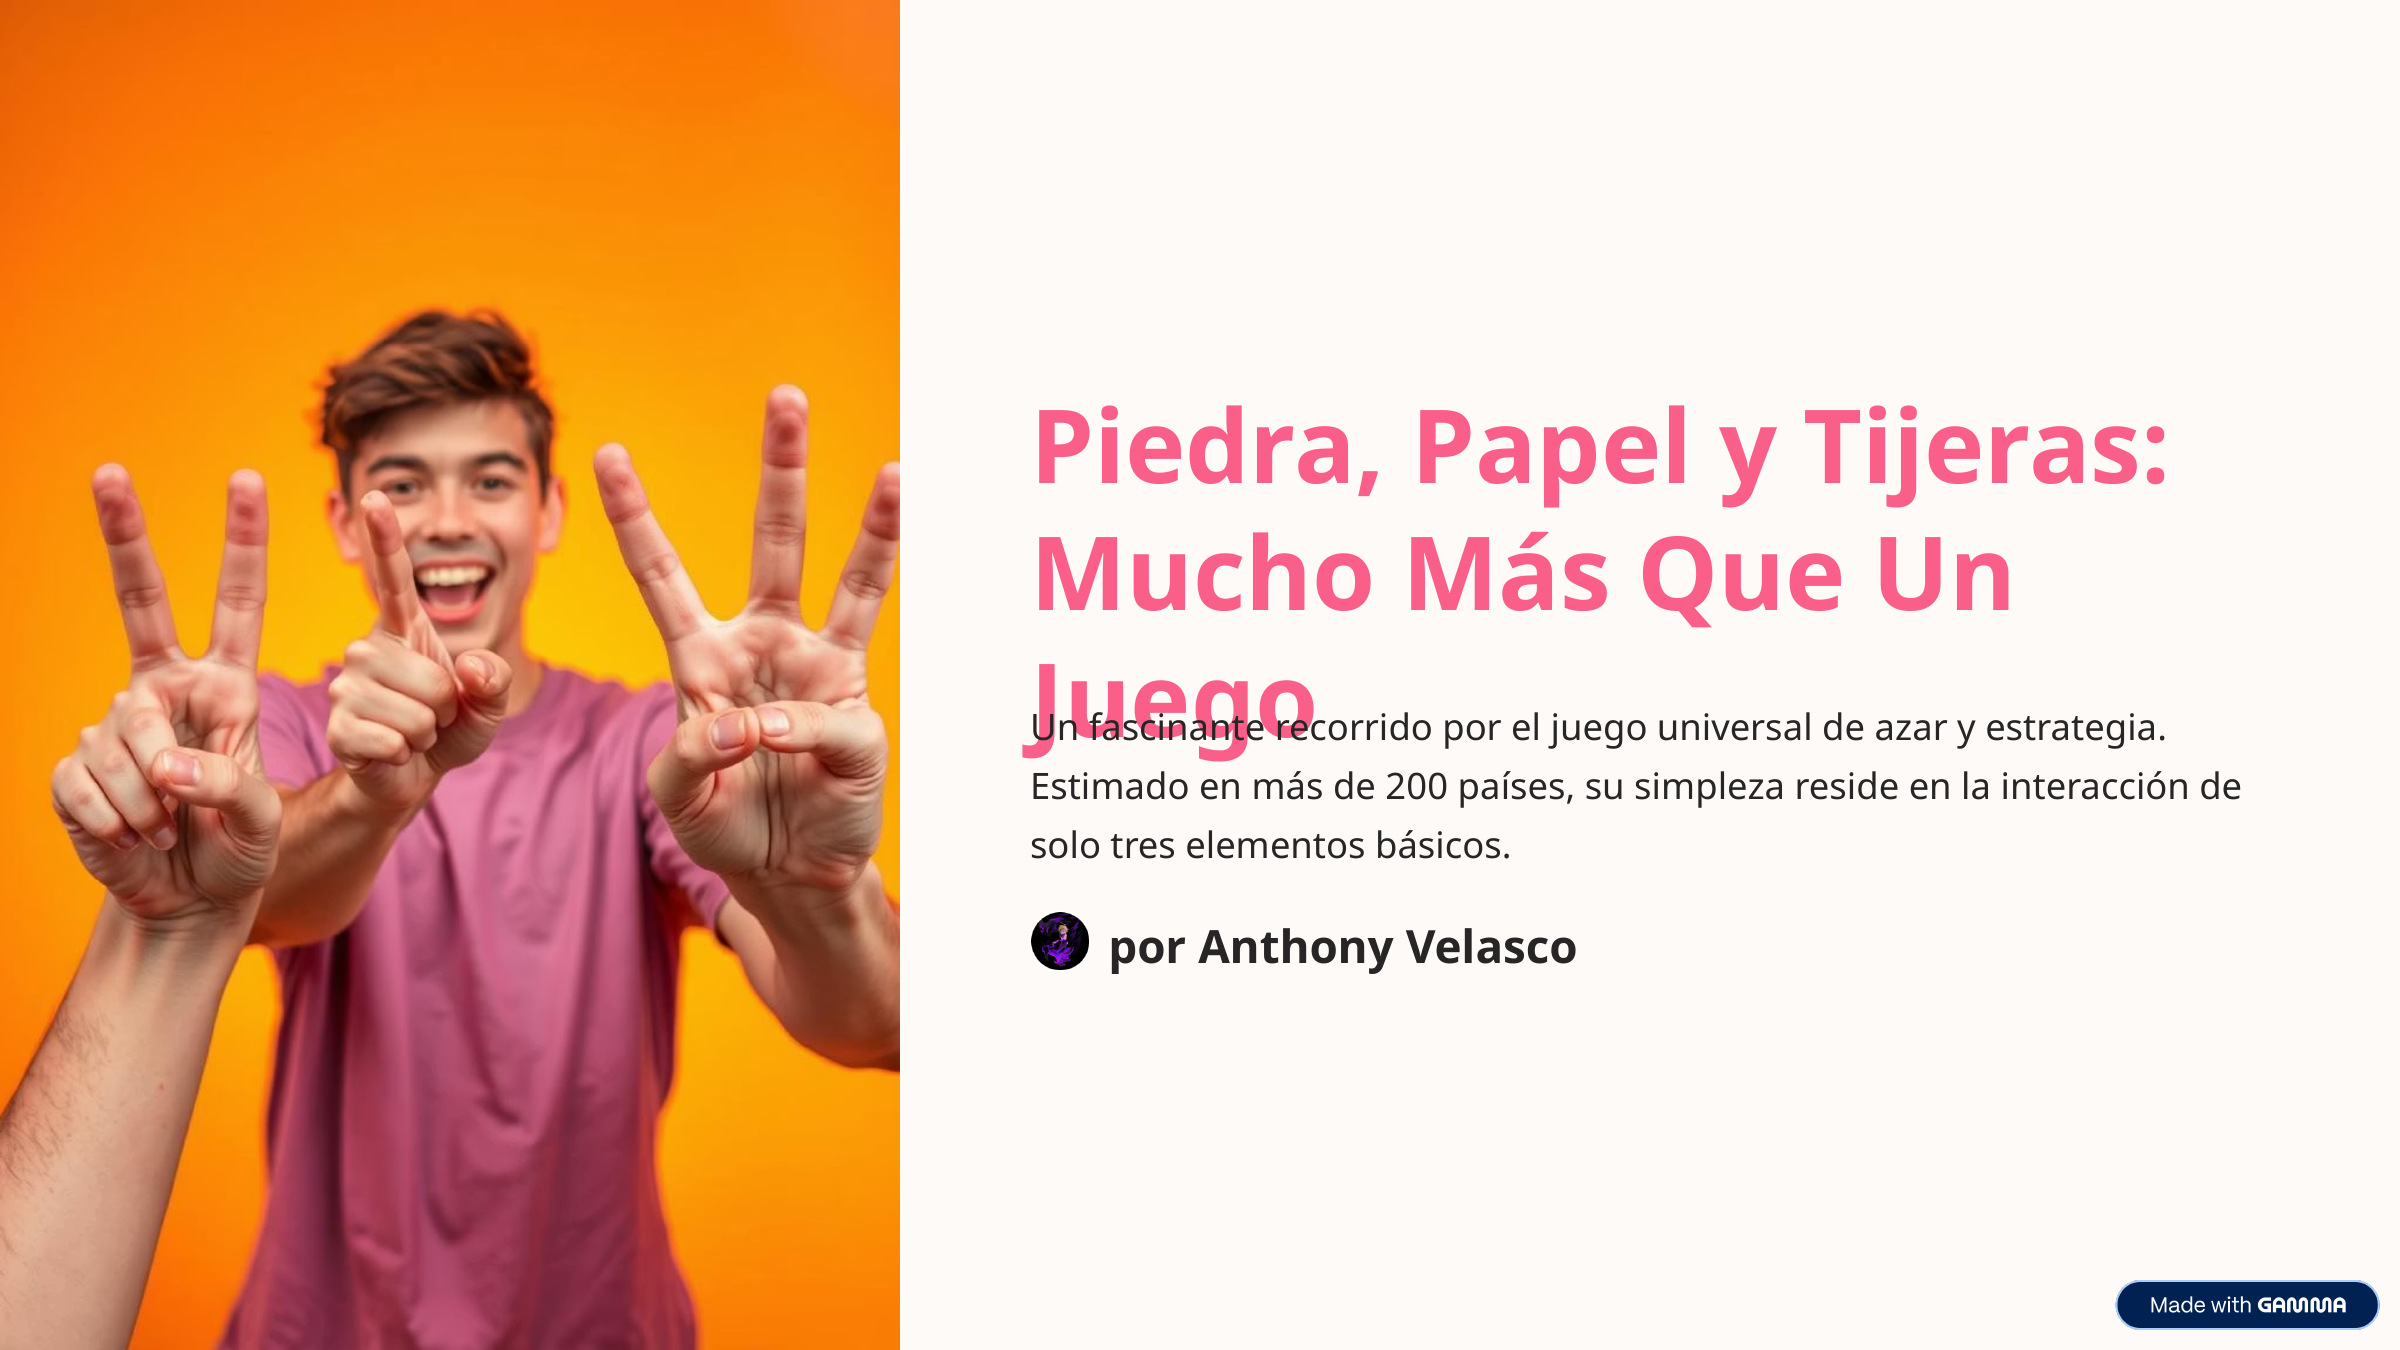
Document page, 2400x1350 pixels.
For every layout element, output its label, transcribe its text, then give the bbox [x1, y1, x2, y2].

text_box por Anthony Velasco [1108, 908, 1583, 974]
picture [0, 0, 900, 1350]
text_box Piedra, Papel y Tijeras: Mucho Más Que Un Juego [1030, 376, 2270, 633]
picture [1031, 912, 1089, 970]
text_box Un fascinante recorrido por el juego universal de azar y estrategia. Estimado en más de 200 países, su simpleza reside en la interacción de solo tres elementos básicos. [1030, 687, 2270, 867]
picture [2106, 1271, 2389, 1339]
